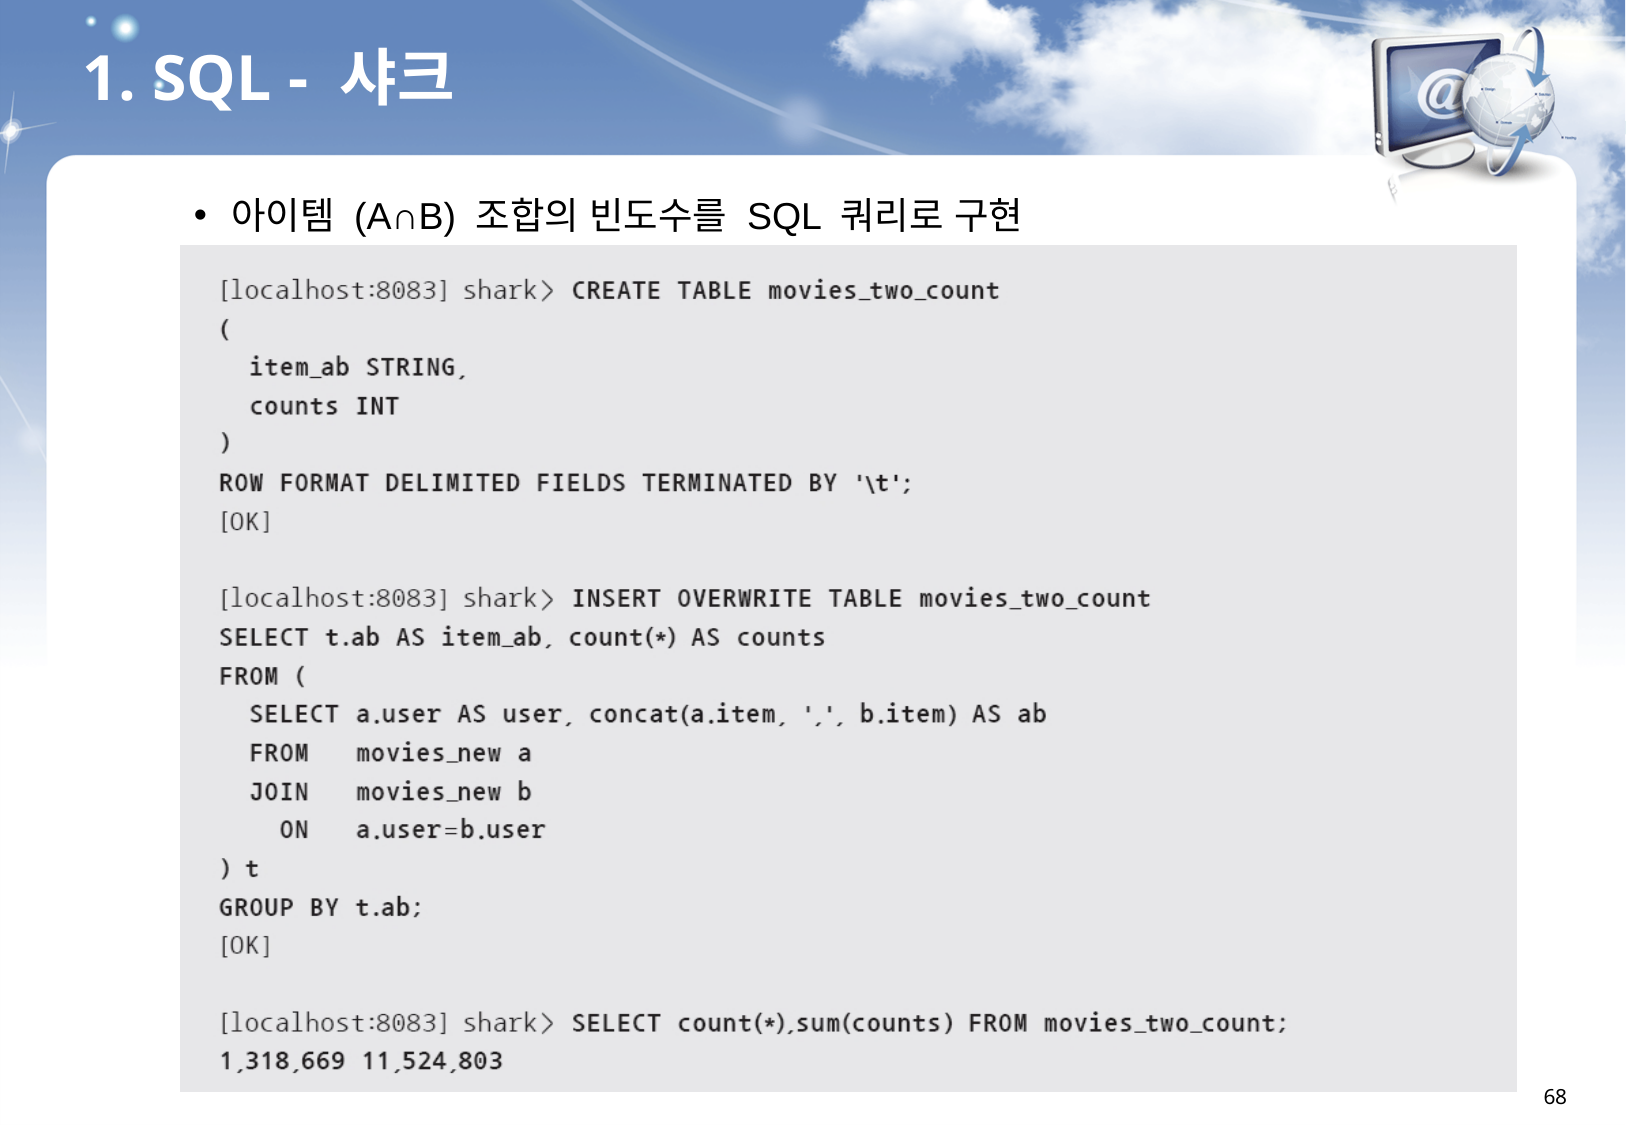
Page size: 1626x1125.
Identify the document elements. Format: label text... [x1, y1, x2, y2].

list 아이템 (A∩B) 조합의 빈도수를 SQL 쿼리로 구현 [28, 171, 1578, 1081]
text_box 1. SQL - 샤크 [68, 31, 1498, 102]
picture [0, 0, 1626, 1125]
